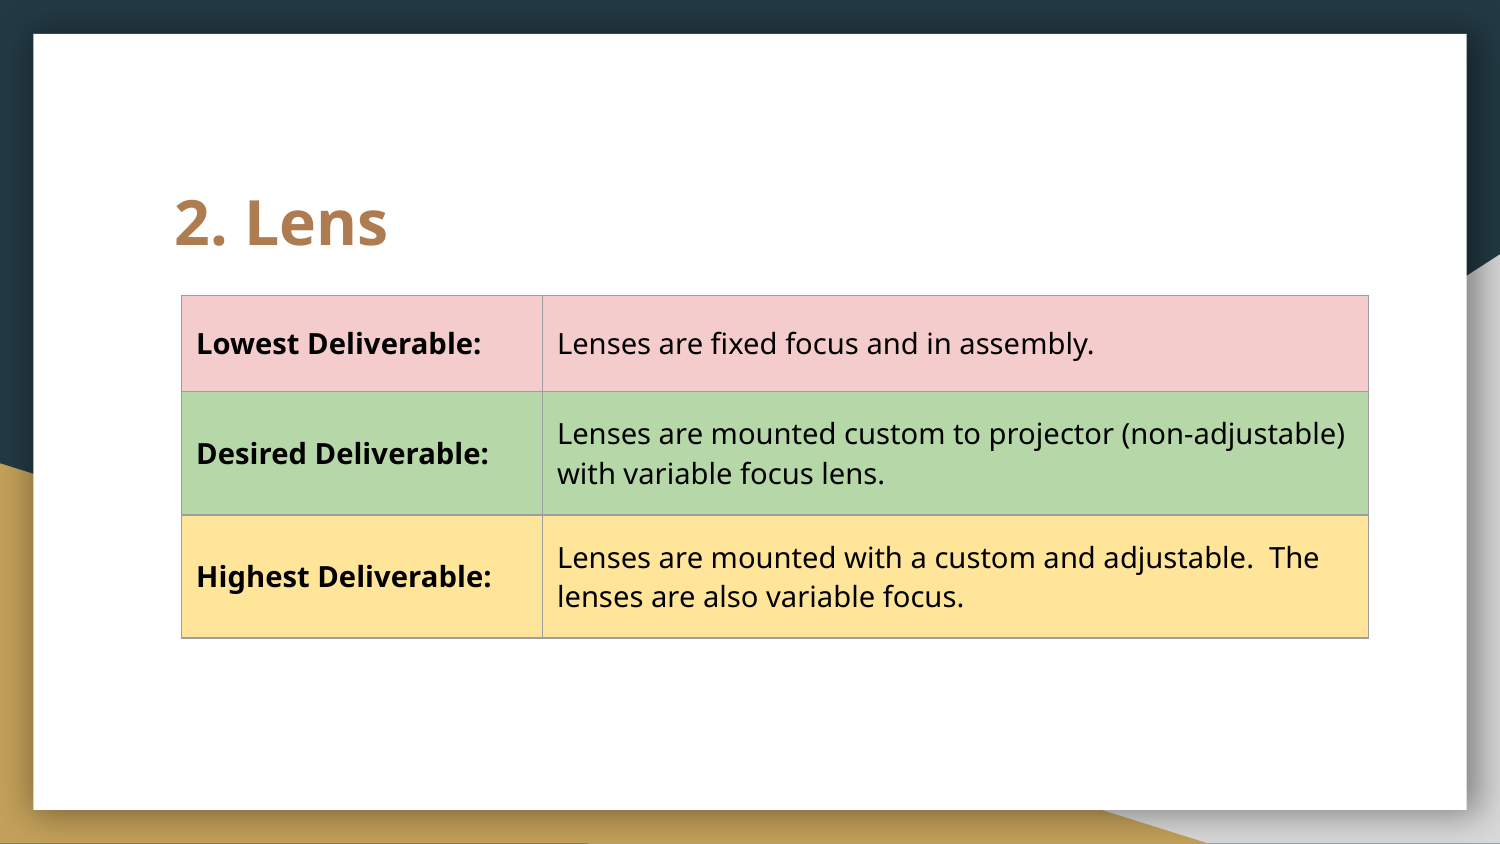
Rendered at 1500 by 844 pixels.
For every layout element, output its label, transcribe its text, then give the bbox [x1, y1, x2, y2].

table_cell Lenses are mounted custom to projector (non-adjustable) with variable focus lens. [543, 392, 1368, 514]
table_cell Highest Deliverable: [182, 516, 542, 637]
table_header Lowest Deliverable: [182, 296, 542, 391]
text_box [1369, 328, 1500, 395]
text_box [134, 138, 1366, 296]
table_cell Desired Deliverable: [182, 392, 542, 514]
text_box 2. Lens [159, 163, 1391, 321]
table_cell Lenses are mounted with a custom and adjustable. The lenses are also variable focus. [543, 516, 1368, 637]
table_header Lenses are fixed focus and in assembly. [543, 296, 1368, 391]
